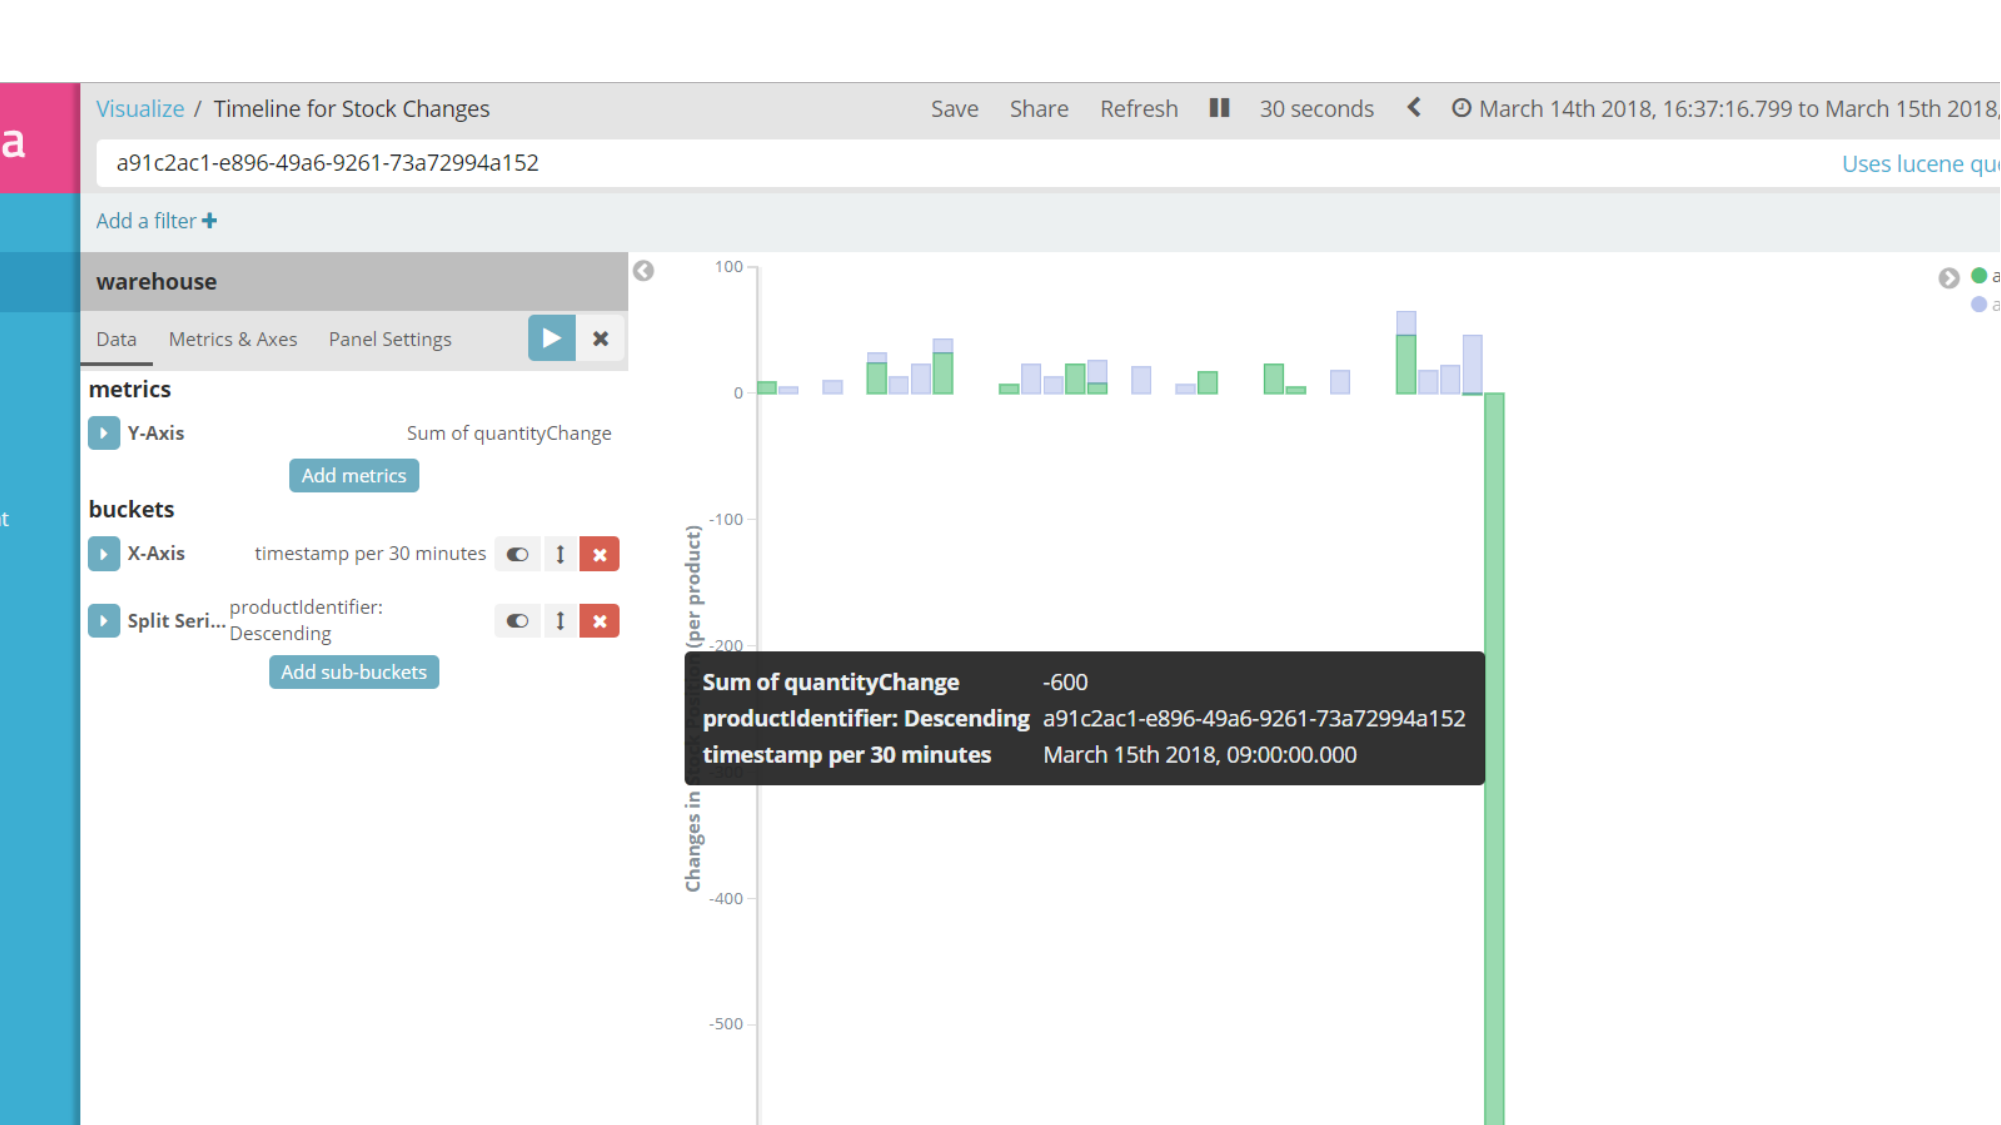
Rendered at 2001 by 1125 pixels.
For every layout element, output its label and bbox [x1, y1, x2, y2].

list [0, 82, 2000, 1125]
